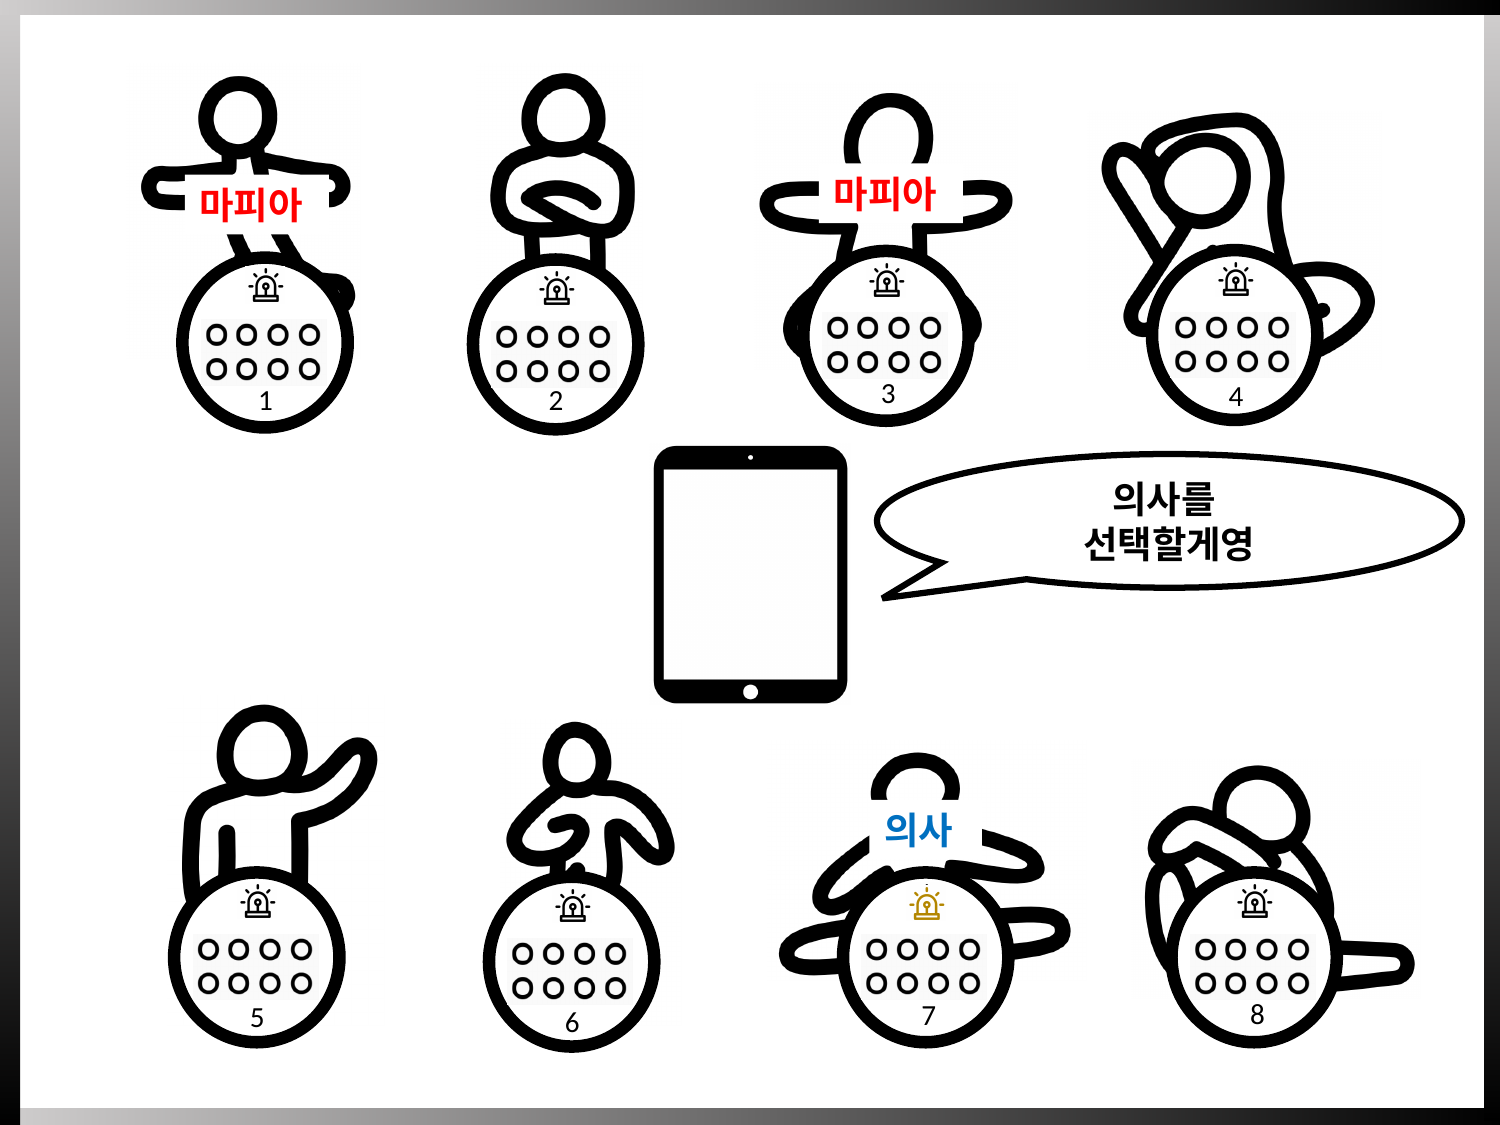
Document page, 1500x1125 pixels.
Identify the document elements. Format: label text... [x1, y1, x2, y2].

picture [1087, 111, 1382, 370]
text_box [488, 876, 655, 1047]
picture [766, 740, 1087, 981]
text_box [842, 872, 1009, 1043]
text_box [1171, 872, 1337, 1043]
picture [167, 695, 385, 1026]
picture [649, 443, 851, 705]
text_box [182, 257, 348, 428]
picture [500, 719, 682, 1027]
picture [754, 82, 1018, 370]
picture [126, 62, 361, 359]
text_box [1151, 250, 1318, 420]
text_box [174, 872, 340, 1043]
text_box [803, 250, 969, 421]
picture [1131, 759, 1421, 1000]
picture [906, 885, 946, 921]
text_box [472, 259, 639, 430]
picture [476, 63, 643, 370]
text_box 의사를 선택할게영 [875, 452, 1464, 600]
